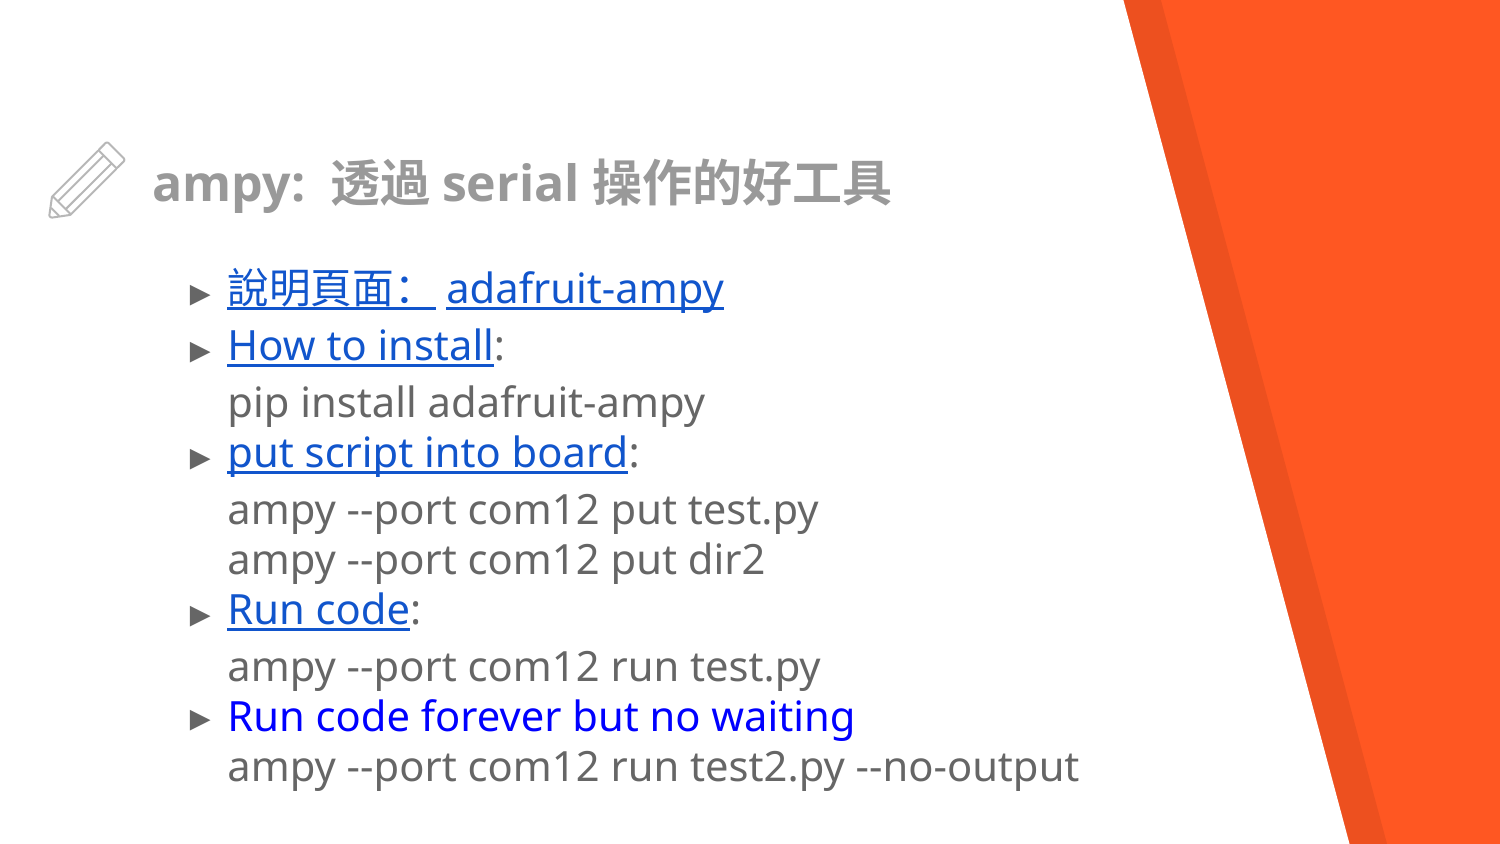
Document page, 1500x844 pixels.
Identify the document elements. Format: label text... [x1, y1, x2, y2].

list 說明頁面：adafruit-ampy How to install: pip install adafruit-ampy put script into board: ampy --port com12 put test.py ampy --port com12 put dir2 Run code: ampy --port com12 run test.py Run code forever but no waiting ampy --port com12 run test2.py --no-output [137, 246, 1163, 831]
title ampy: 透過serial操作的好工具 [137, 146, 1011, 227]
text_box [49, 142, 125, 218]
